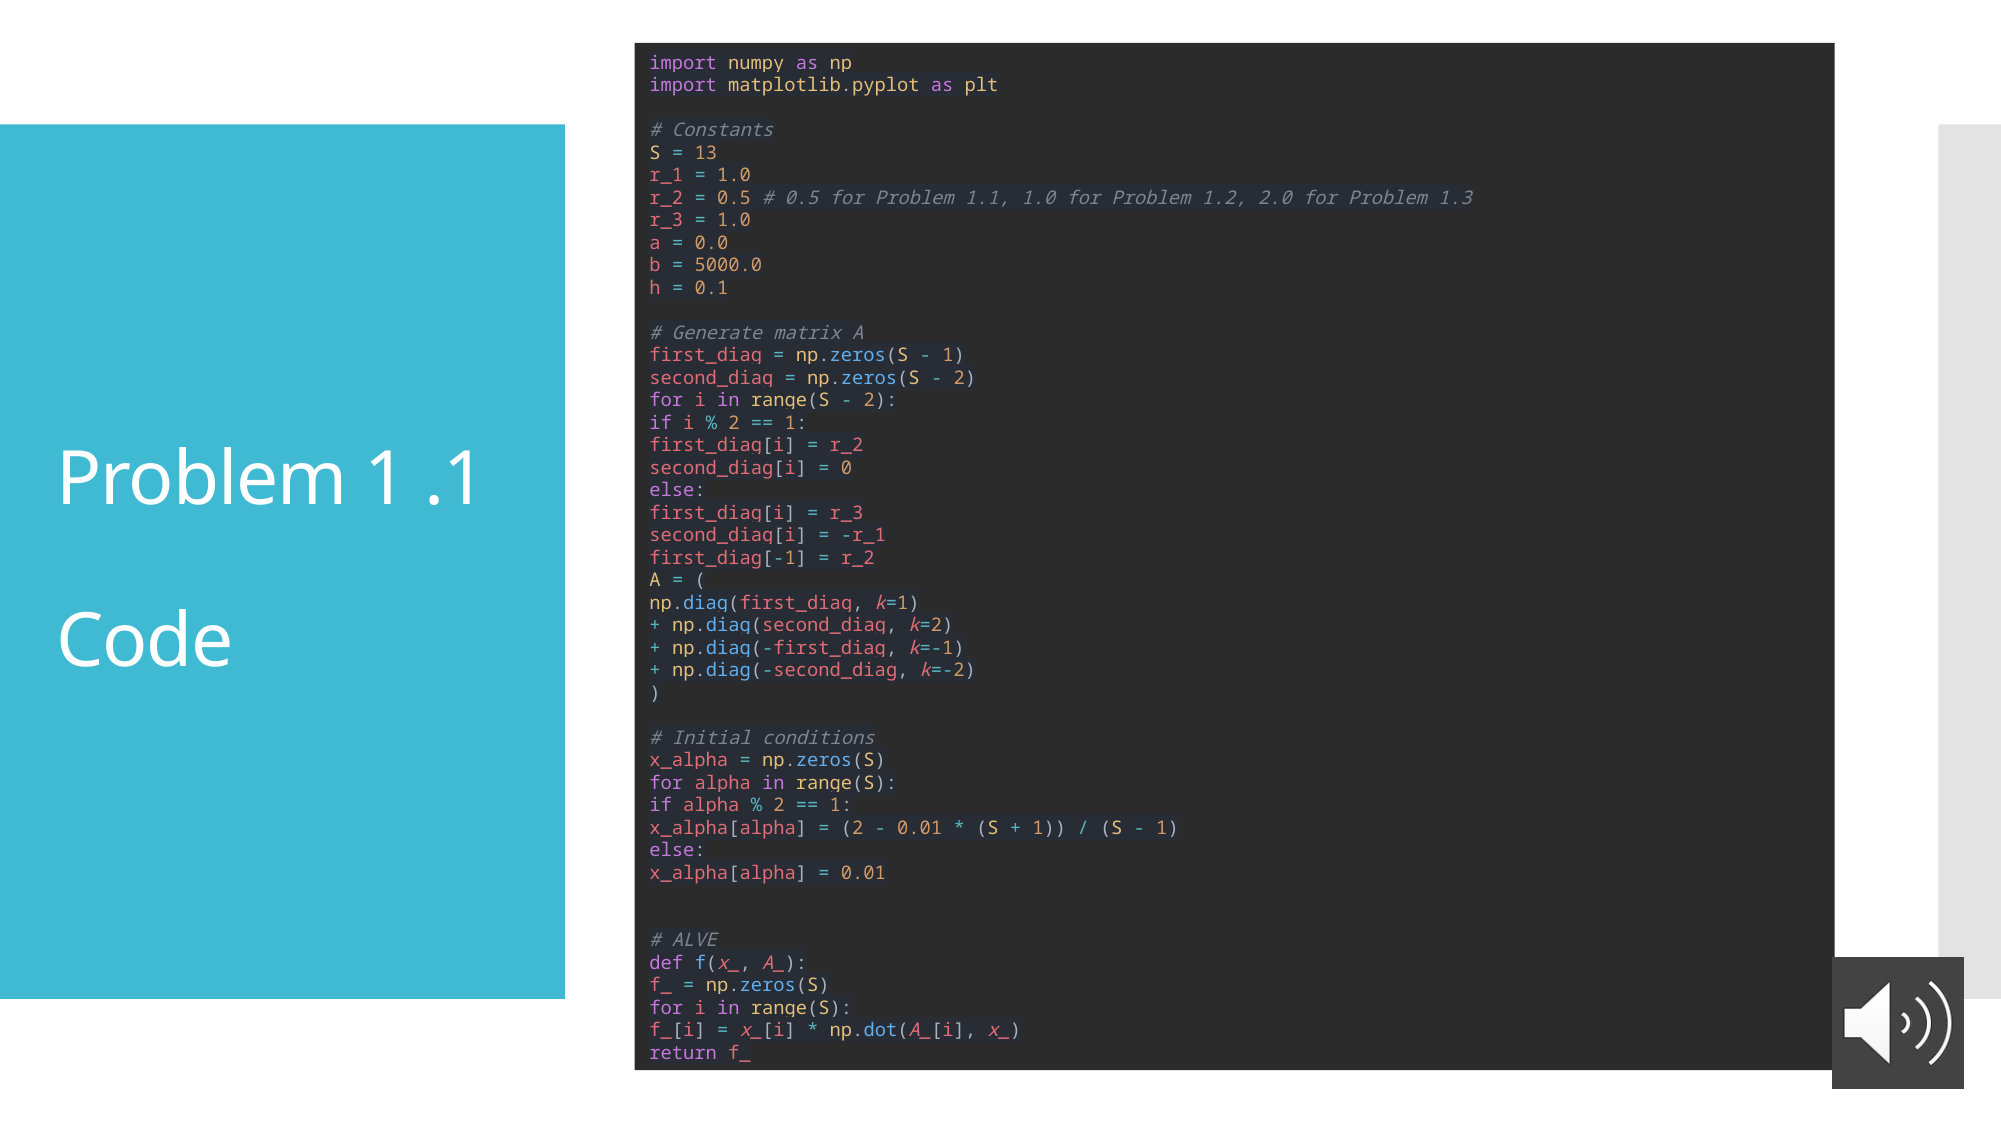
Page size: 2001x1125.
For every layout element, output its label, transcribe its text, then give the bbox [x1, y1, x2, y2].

title Problem 1 .1 Code [41, 184, 525, 940]
picture [1830, 955, 1965, 1090]
text_box import numpy as np import matplotlib.pyplot as plt # Constants S = 13 r_1 = 1.0 r_2 = 0.5 # 0.5 for Problem 1.1, 1.0 for Problem 1.2, 2.0 for Problem 1.3 r_3 = 1.0 a = 0.0 b = 5000.0 h = 0.1 # Generate matrix A first_diag = np.zeros(S - 1) second_diag = np.zeros(S - 2) for i in range(S - 2): if i % 2 == 1: first_diag[i] = r_2 second_diag[i] = 0 else: first_diag[i] = r_3 second_diag[i] = -r_1 first_diag[-1] = r_2 A = ( np.diag(first_diag, k=1) + np.diag(second_diag, k=2) + np.diag(-first_diag, k=-1) + np.diag(-second_diag, k=-2) ) # Initial conditions x_alpha = np.zeros(S) for alpha in range(S): if alpha % 2 == 1: x_alpha[alpha] = (2 - 0.01 * (S + 1)) / (S - 1) else: x_alpha[alpha] = 0.01 # ALVE def f(x_, A_): f_ = np.zeros(S) for i in range(S): f_[i] = x_[i] * np.dot(A_[i], x_) return f_ [634, 42, 1835, 1071]
